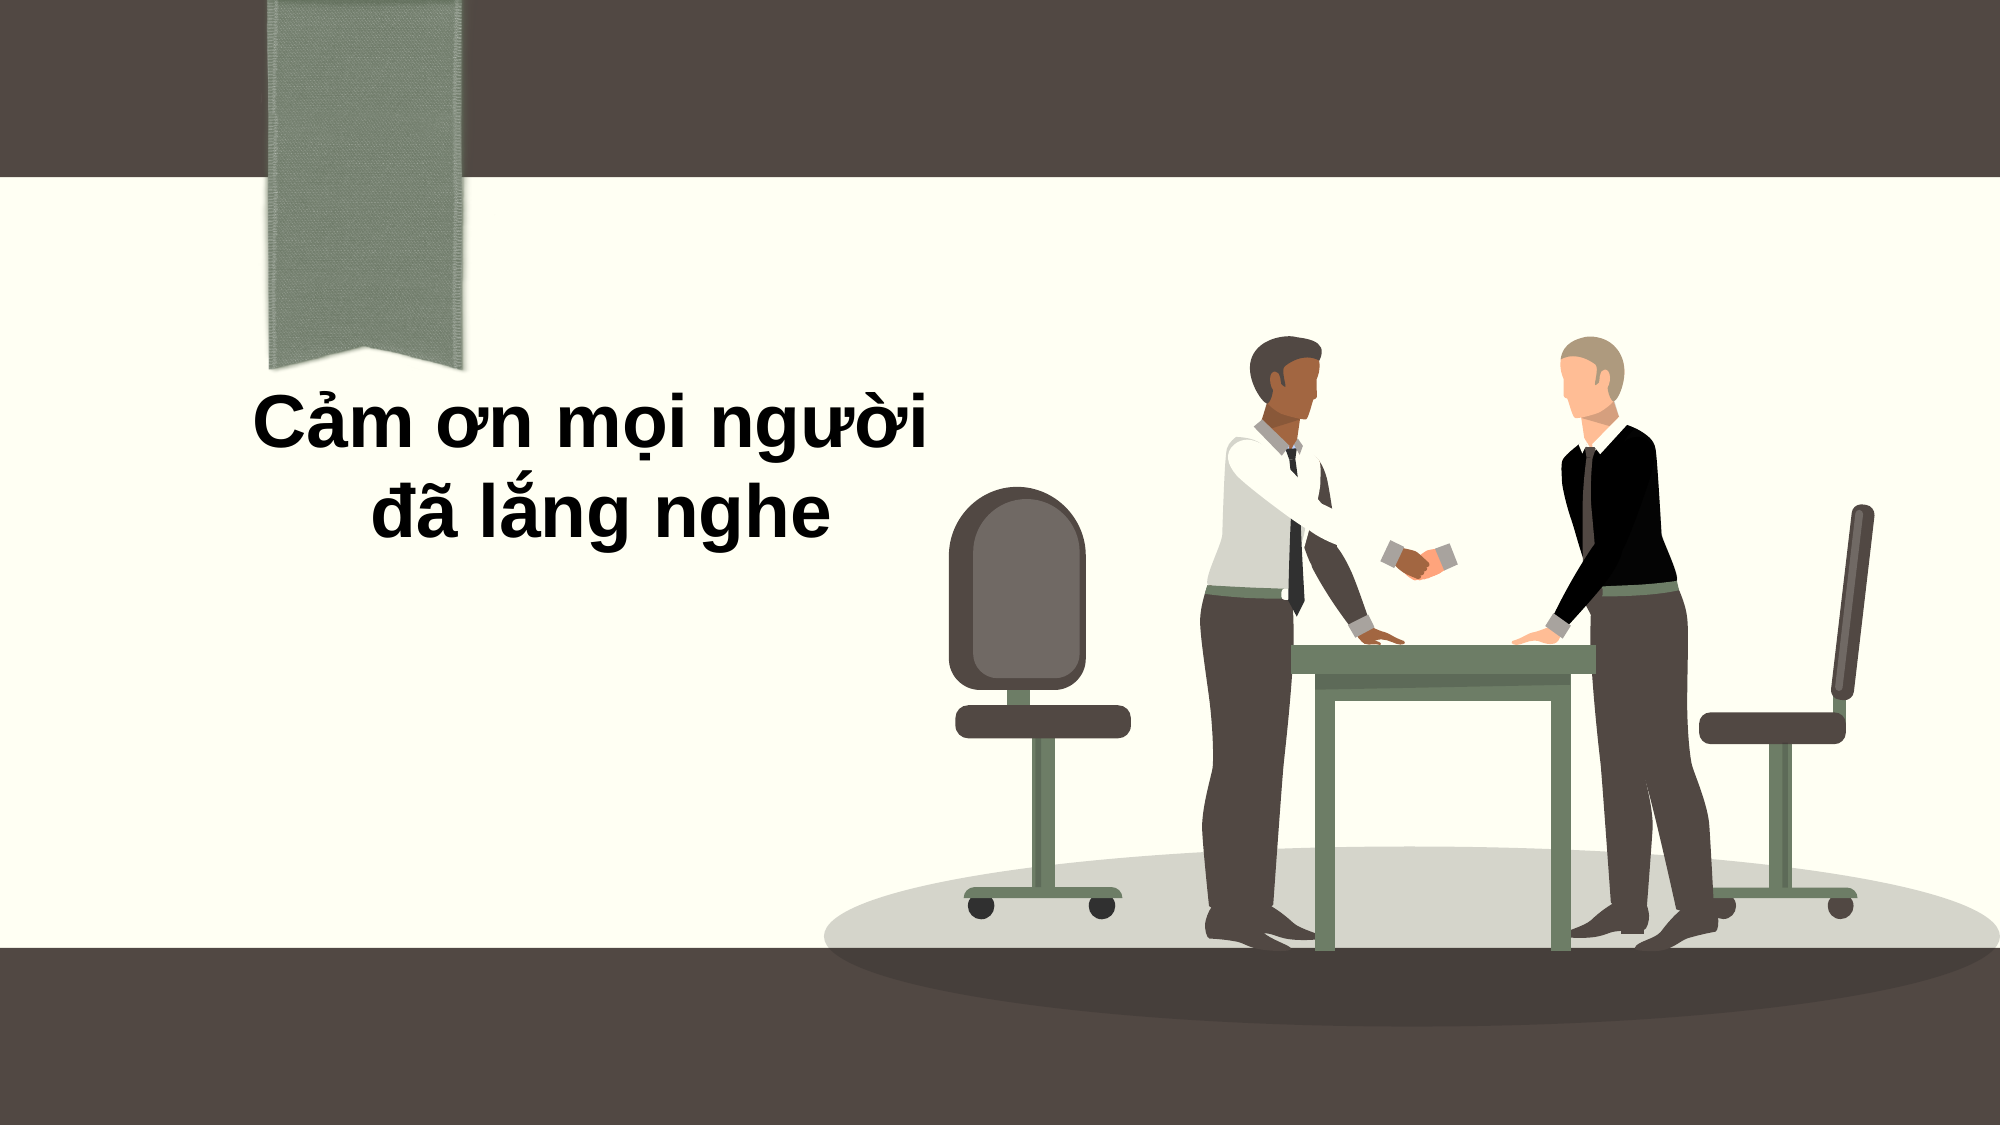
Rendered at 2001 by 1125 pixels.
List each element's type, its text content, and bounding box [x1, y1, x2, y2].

text_box Cảm ơn mọi người đã lắng nghe [0, 365, 818, 561]
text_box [823, 336, 2000, 1027]
